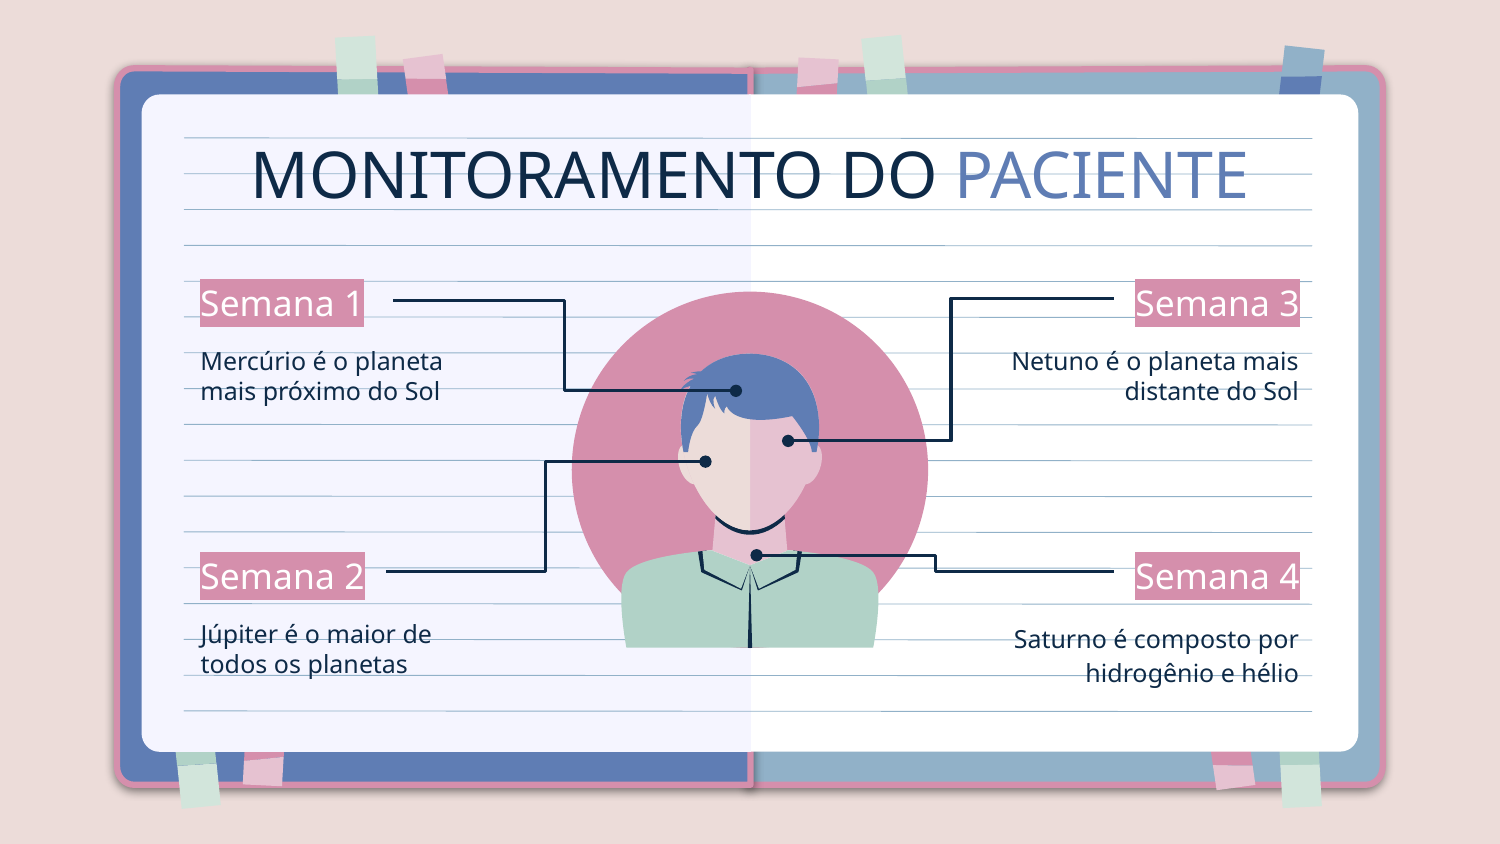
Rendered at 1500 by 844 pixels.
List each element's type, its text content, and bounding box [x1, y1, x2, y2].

text_box Netuno é o planeta mais distante do Sol [1120, 330, 1315, 425]
text_box Mercúrio é o planeta mais próximo do Sol [185, 330, 508, 425]
text_box Saturno é composto por hidrogênio e hélio [992, 603, 1315, 699]
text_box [756, 554, 1114, 572]
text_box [787, 298, 1114, 442]
text_box Júpiter é o maior de todos os planetas [185, 603, 509, 699]
text_box Semana 1 [185, 266, 387, 330]
text_box Semana 2 [185, 539, 387, 603]
text_box Semana 3 [1113, 266, 1315, 330]
text_box Semana 4 [1113, 539, 1315, 603]
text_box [554, 291, 946, 649]
title MONITORAMENTO DO PACIENTE [171, 129, 1329, 215]
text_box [386, 461, 706, 572]
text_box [392, 300, 737, 391]
